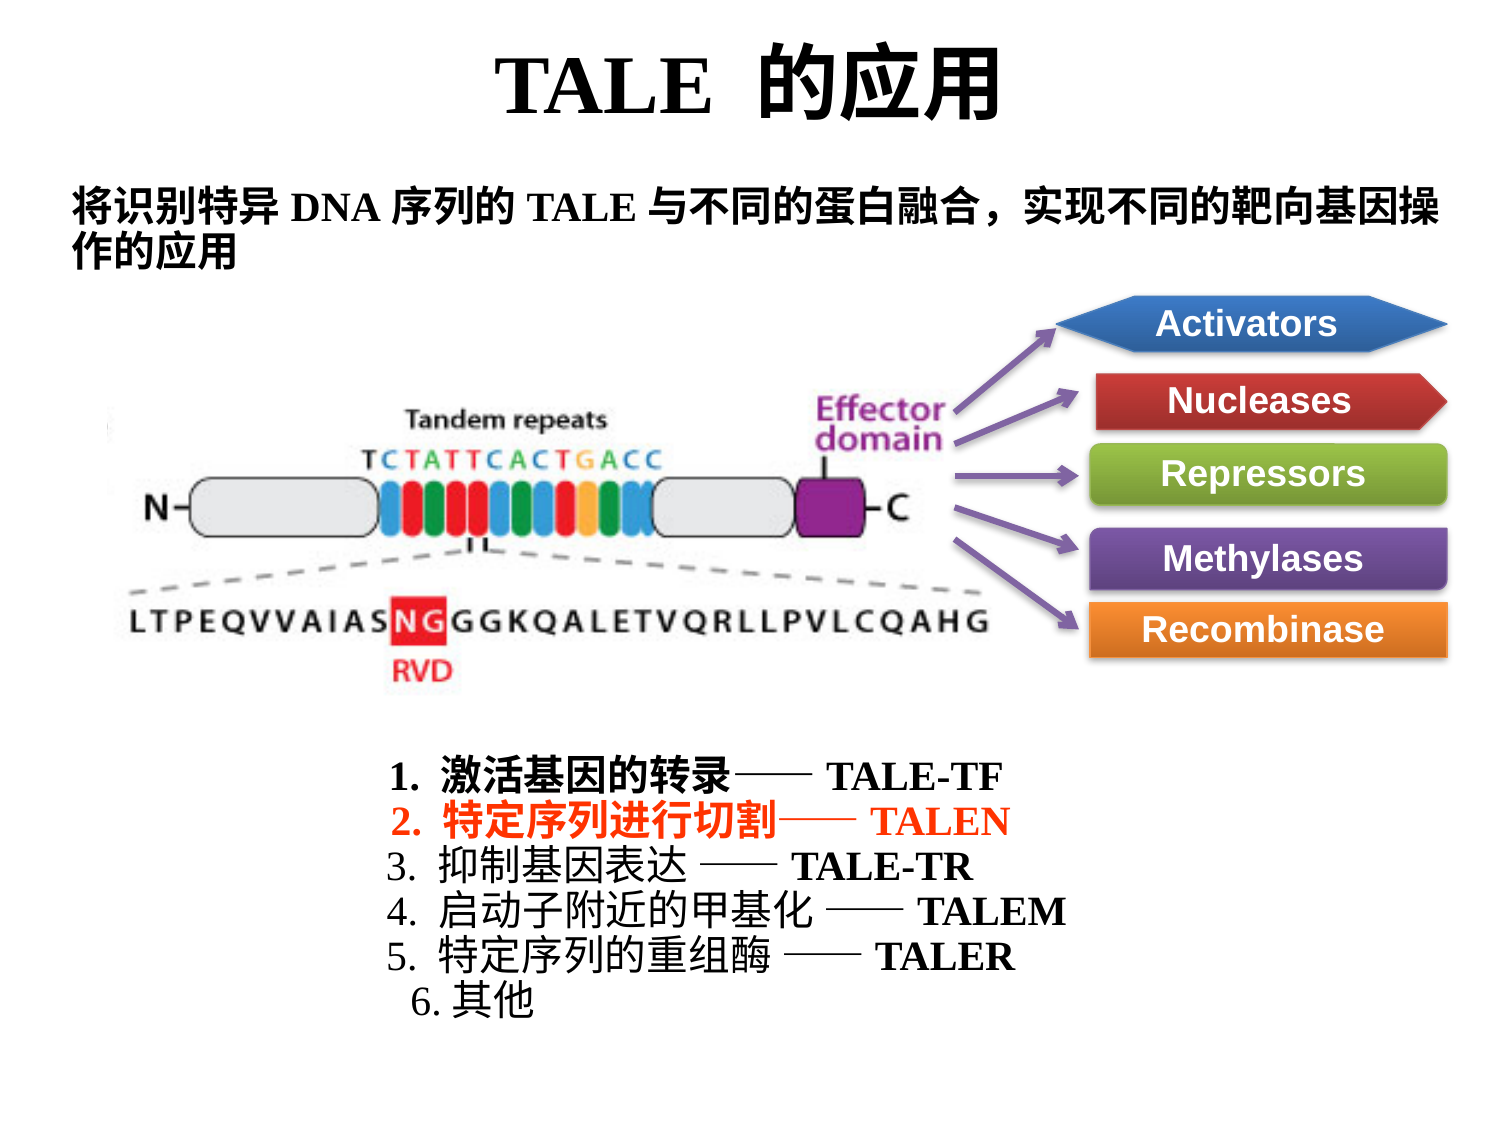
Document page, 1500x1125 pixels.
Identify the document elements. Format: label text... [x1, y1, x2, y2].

text_box TALE 的应用 [316, 32, 1184, 128]
text_box 1. 激活基因的转录——TALE-TF 2. 特定序列进行切割——TALEN 3. 抑制基因表达 ——TALE-TR 4. 启动子附近的甲基化 ——TALEM 5. 特定序列的重组酶 ——TALER 6.其他 [206, 747, 1164, 1032]
text_box 将识别特异DNA序列的TALE与不同的蛋白融合，实现不同的靶向基因操作的应用 [56, 178, 1471, 291]
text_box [106, 296, 1448, 705]
